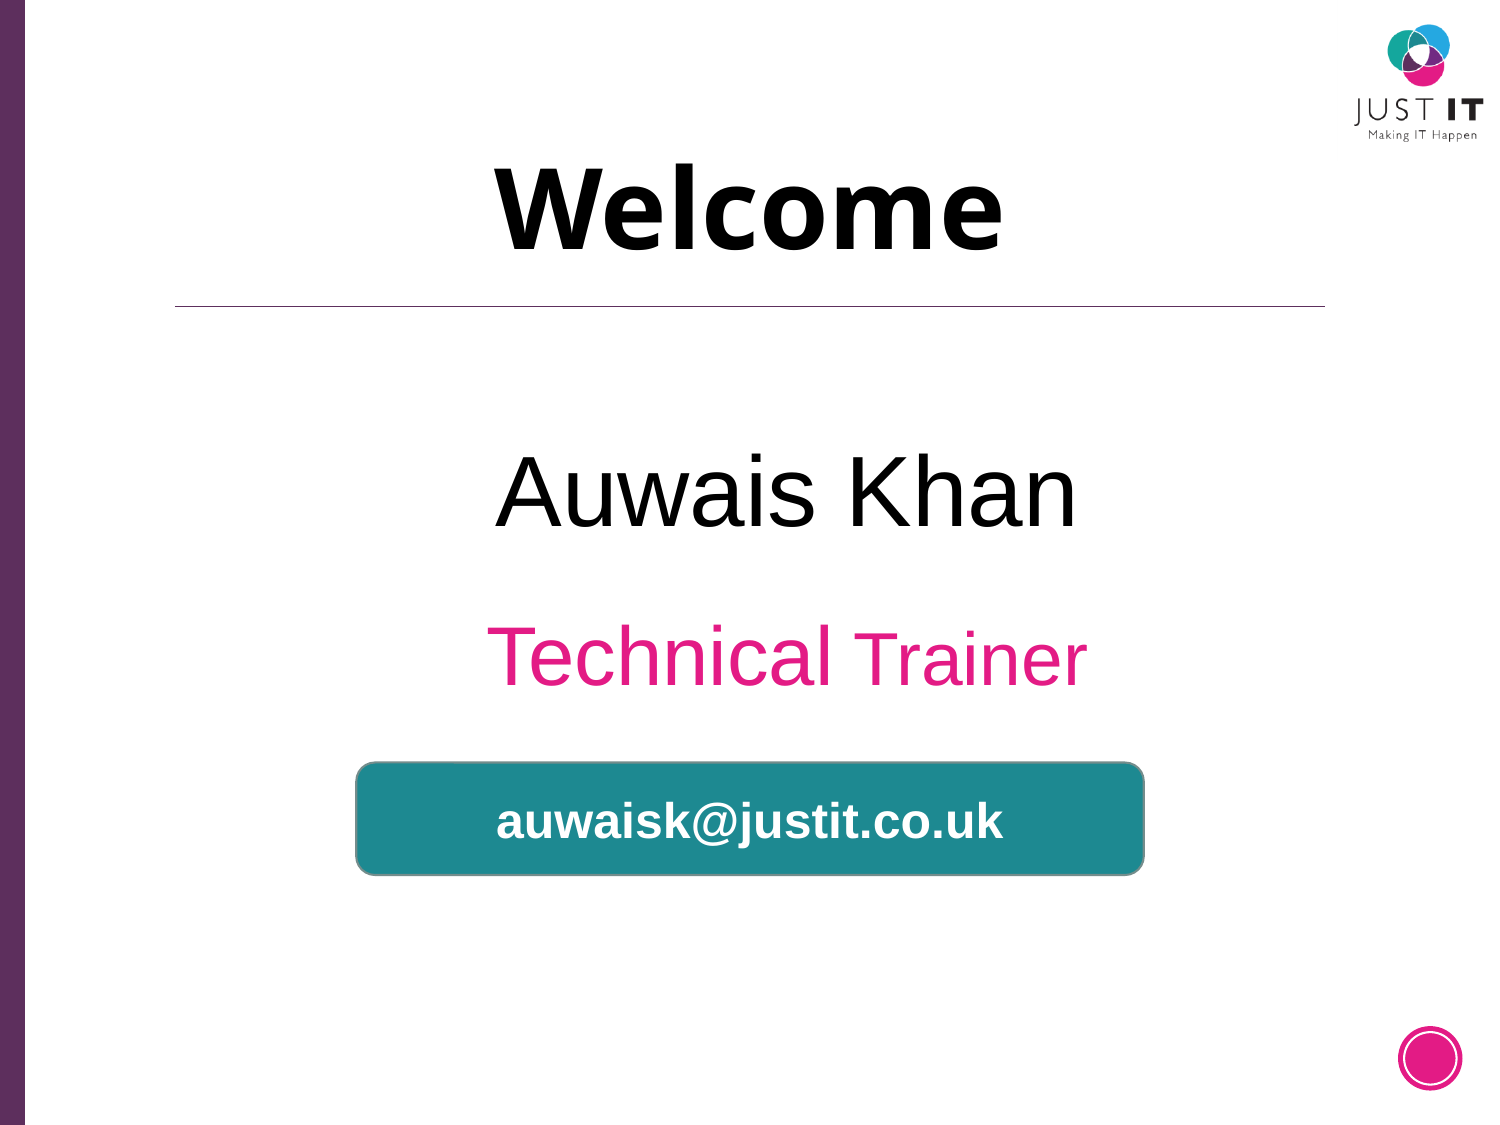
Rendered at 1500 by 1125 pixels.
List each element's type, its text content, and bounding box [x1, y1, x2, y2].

text_box Auwais Khan Technical Trainer [74, 432, 1425, 963]
picture [1337, 0, 1499, 161]
text_box auwaisk@justit.co.uk [355, 761, 1145, 877]
title Welcome [75, 119, 1425, 307]
